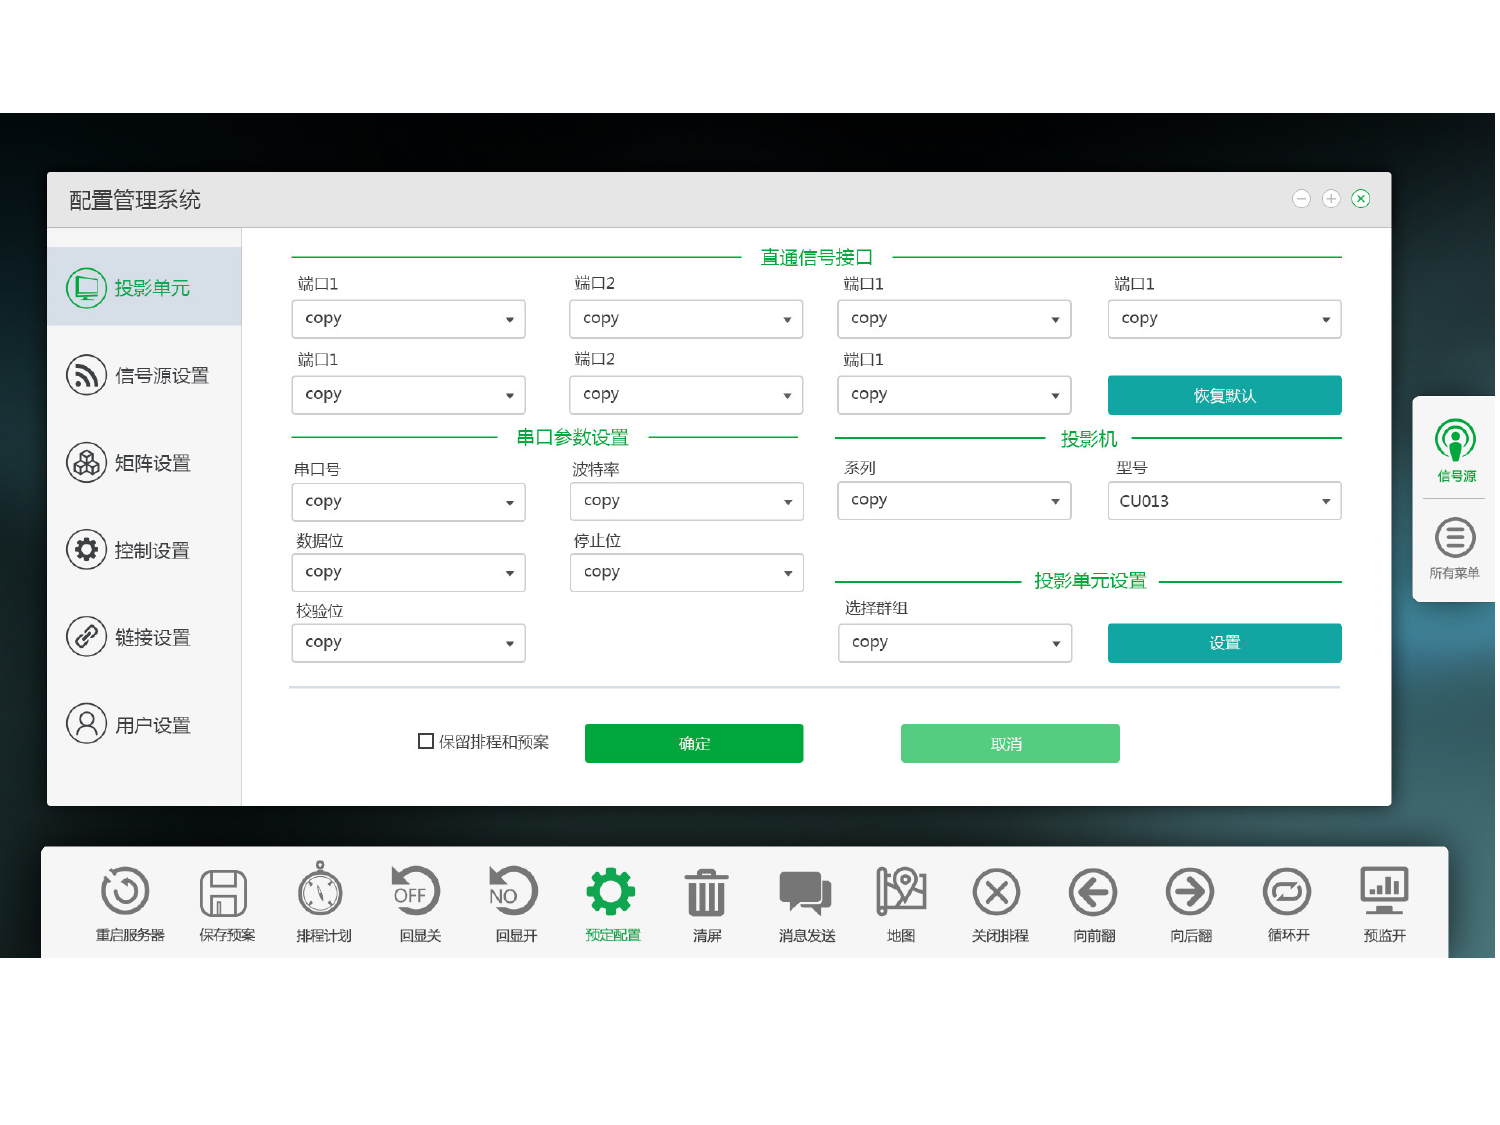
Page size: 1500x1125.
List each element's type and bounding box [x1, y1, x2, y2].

picture [0, 113, 1495, 958]
